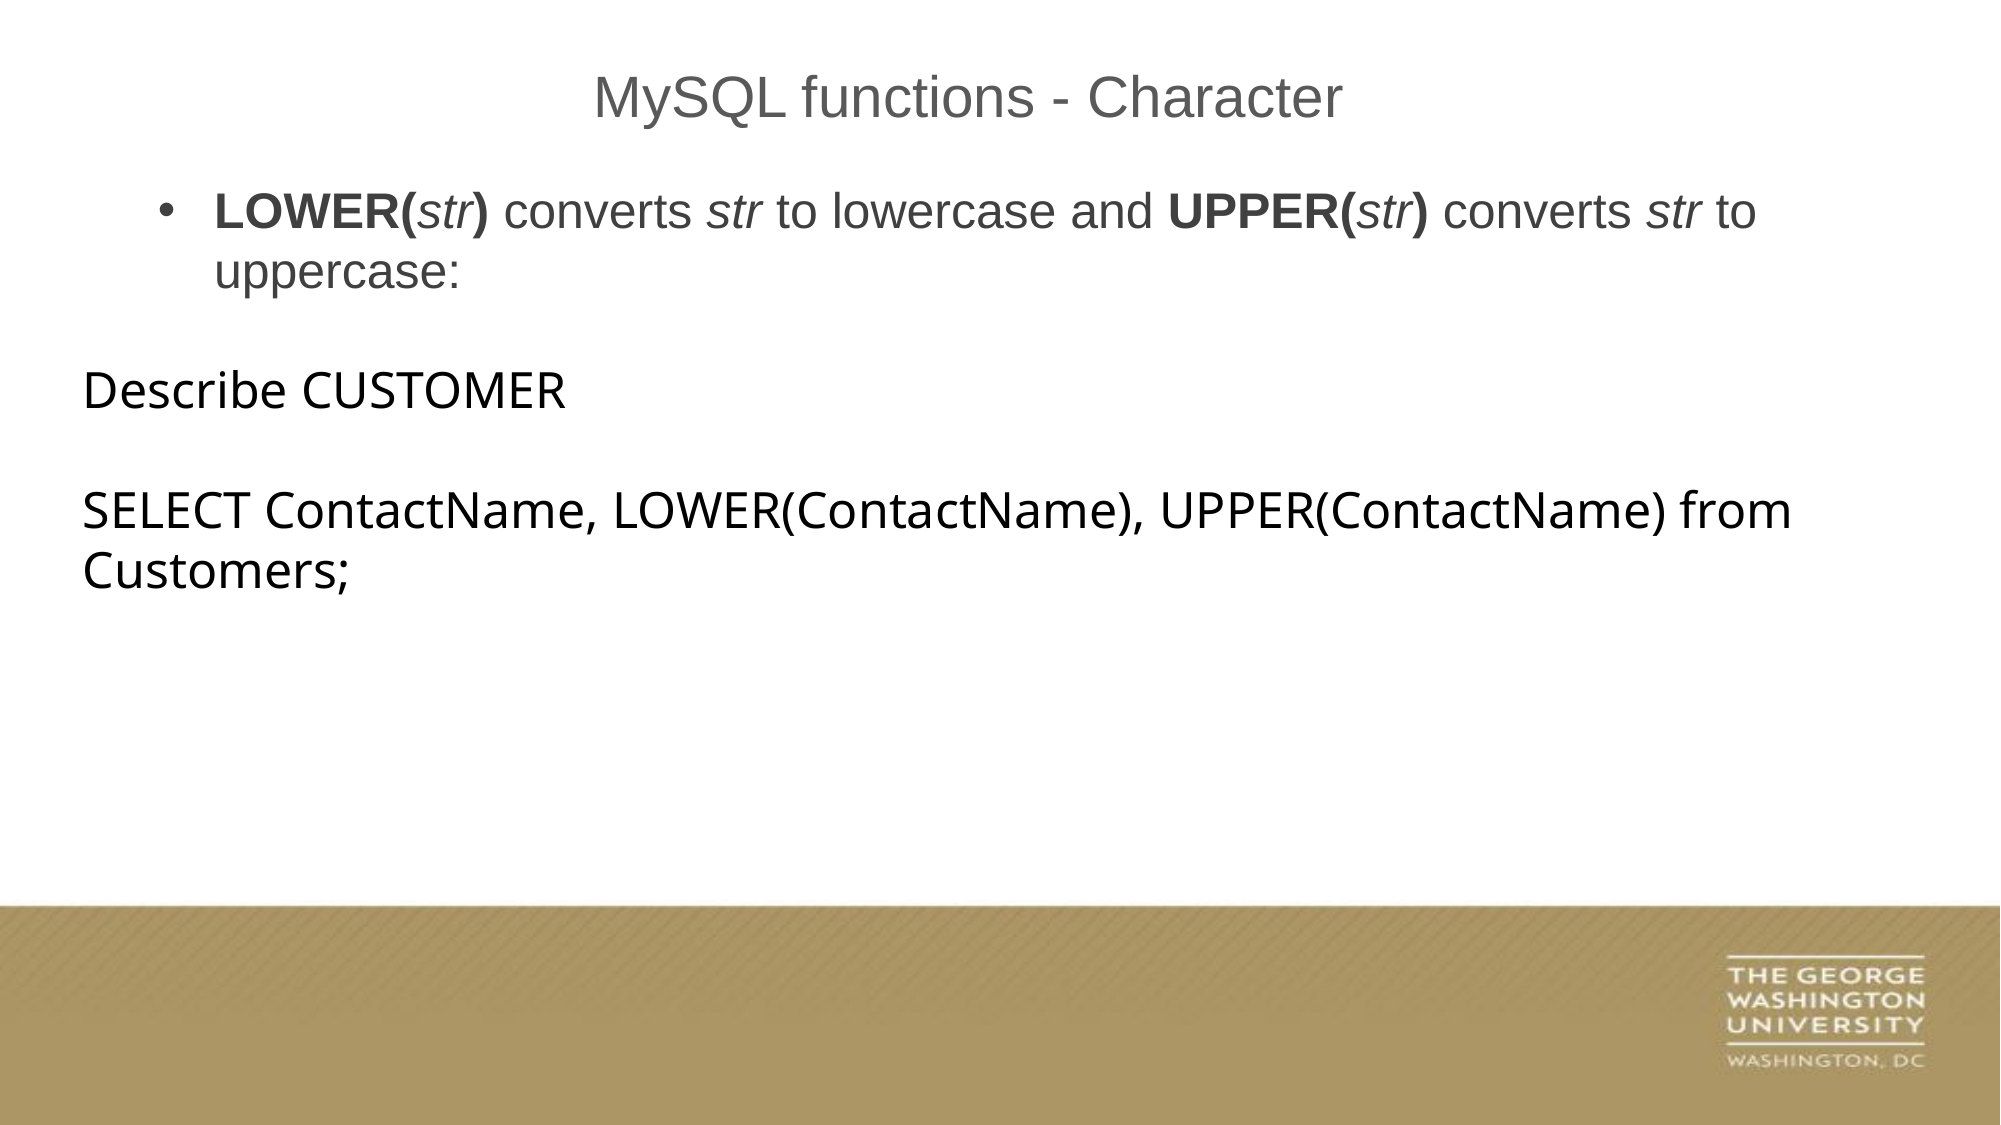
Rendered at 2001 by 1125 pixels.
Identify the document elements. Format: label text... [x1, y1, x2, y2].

title MySQL functions - Character [422, 51, 1533, 148]
picture [0, 0, 2000, 1125]
text_box LOWER(str) converts str to lowercase and UPPER(str) converts str to uppercase: Describe CUSTOMER SELECT ContactName, LOWER(ContactName), UPPER(ContactName) from Customers; [68, 171, 1919, 783]
